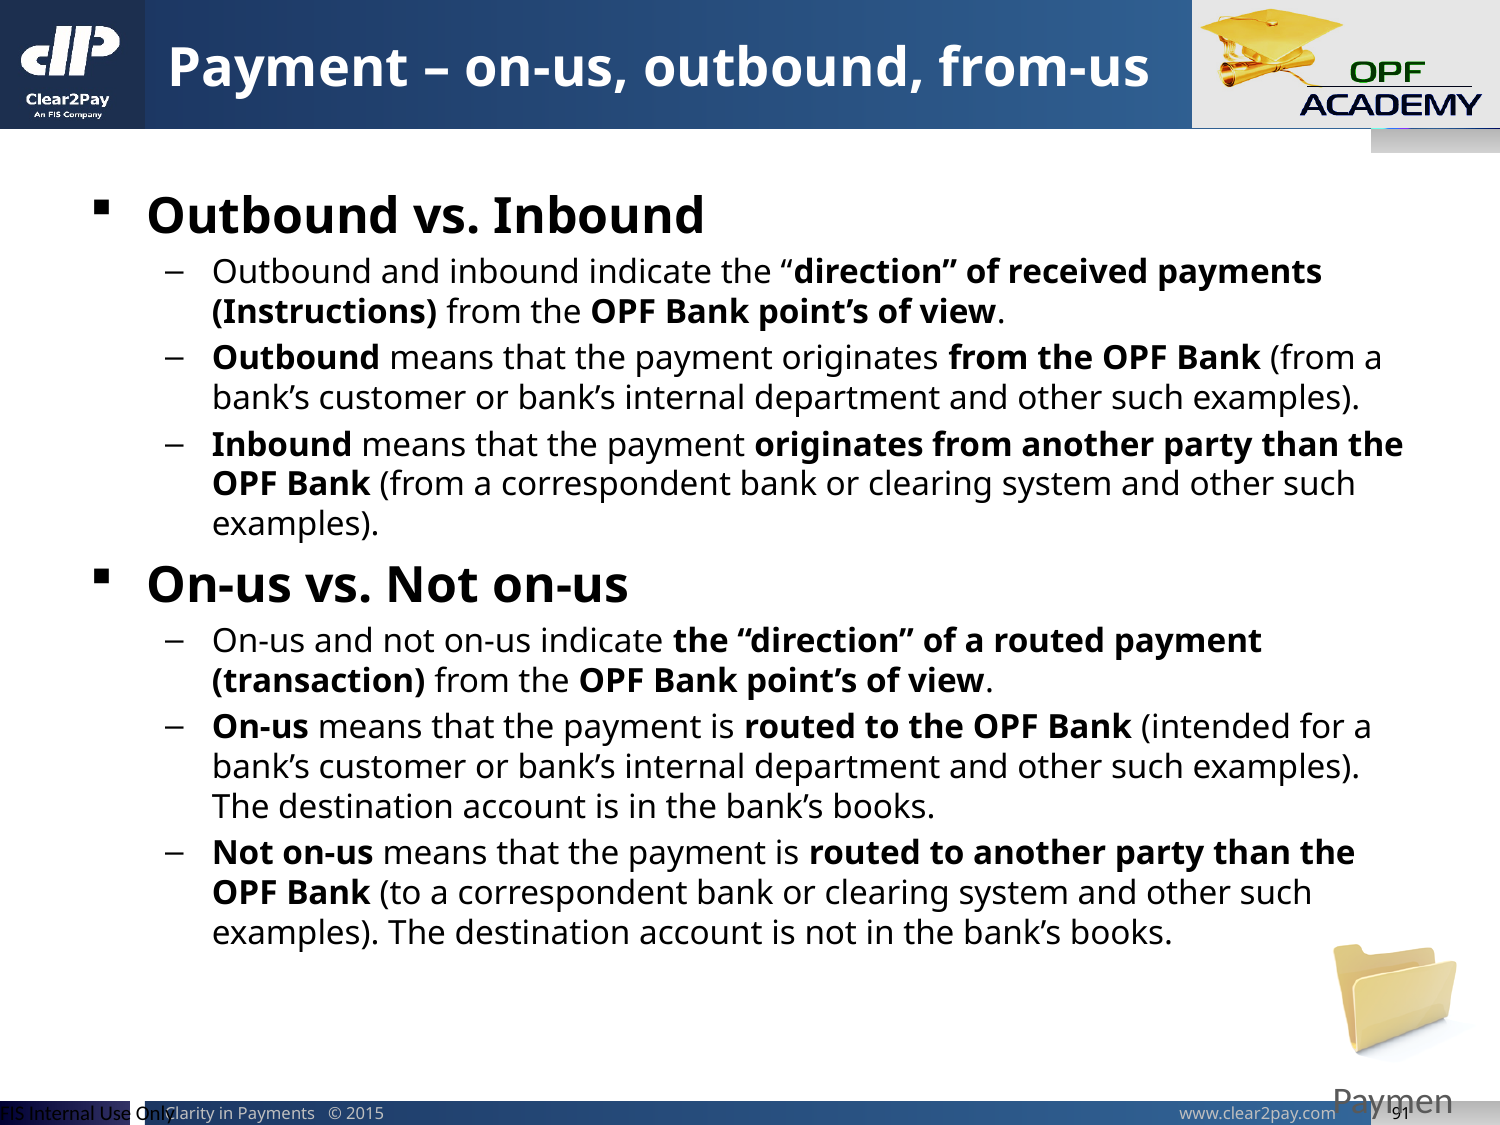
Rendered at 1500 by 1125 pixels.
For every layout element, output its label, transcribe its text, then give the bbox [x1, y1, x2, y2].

title Payment – on-us, outbound, from-us [152, 0, 1372, 129]
picture [0, 0, 145, 129]
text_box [1311, 934, 1488, 1108]
list Outbound vs. Inbound Outbound and inbound indicate the “direction” of received payments (Instructions) from the OPF Bank point’s of view. Outbound means that the payment originates from the OPF Bank (from a bank’s customer or bank’s internal department and other such examples). Inbound means that the payment originates from another party than the OPF Bank (from a correspondent bank or clearing system and other such examples). On-us vs. Not on-us On-us and not on-us indicate the “direction” of a routed payment (transaction) from the OPF Bank point’s of view. On-us means that the payment is routed to the OPF Bank (intended for a bank’s customer or bank’s internal department and other such examples). The destination account is in the bank’s books. Not on-us means that the payment is routed to another party than the OPF Bank (to a correspondent bank or clearing system and other such examples). The destination account is not in the bank’s books. [75, 175, 1425, 1067]
picture [1372, 0, 1500, 129]
